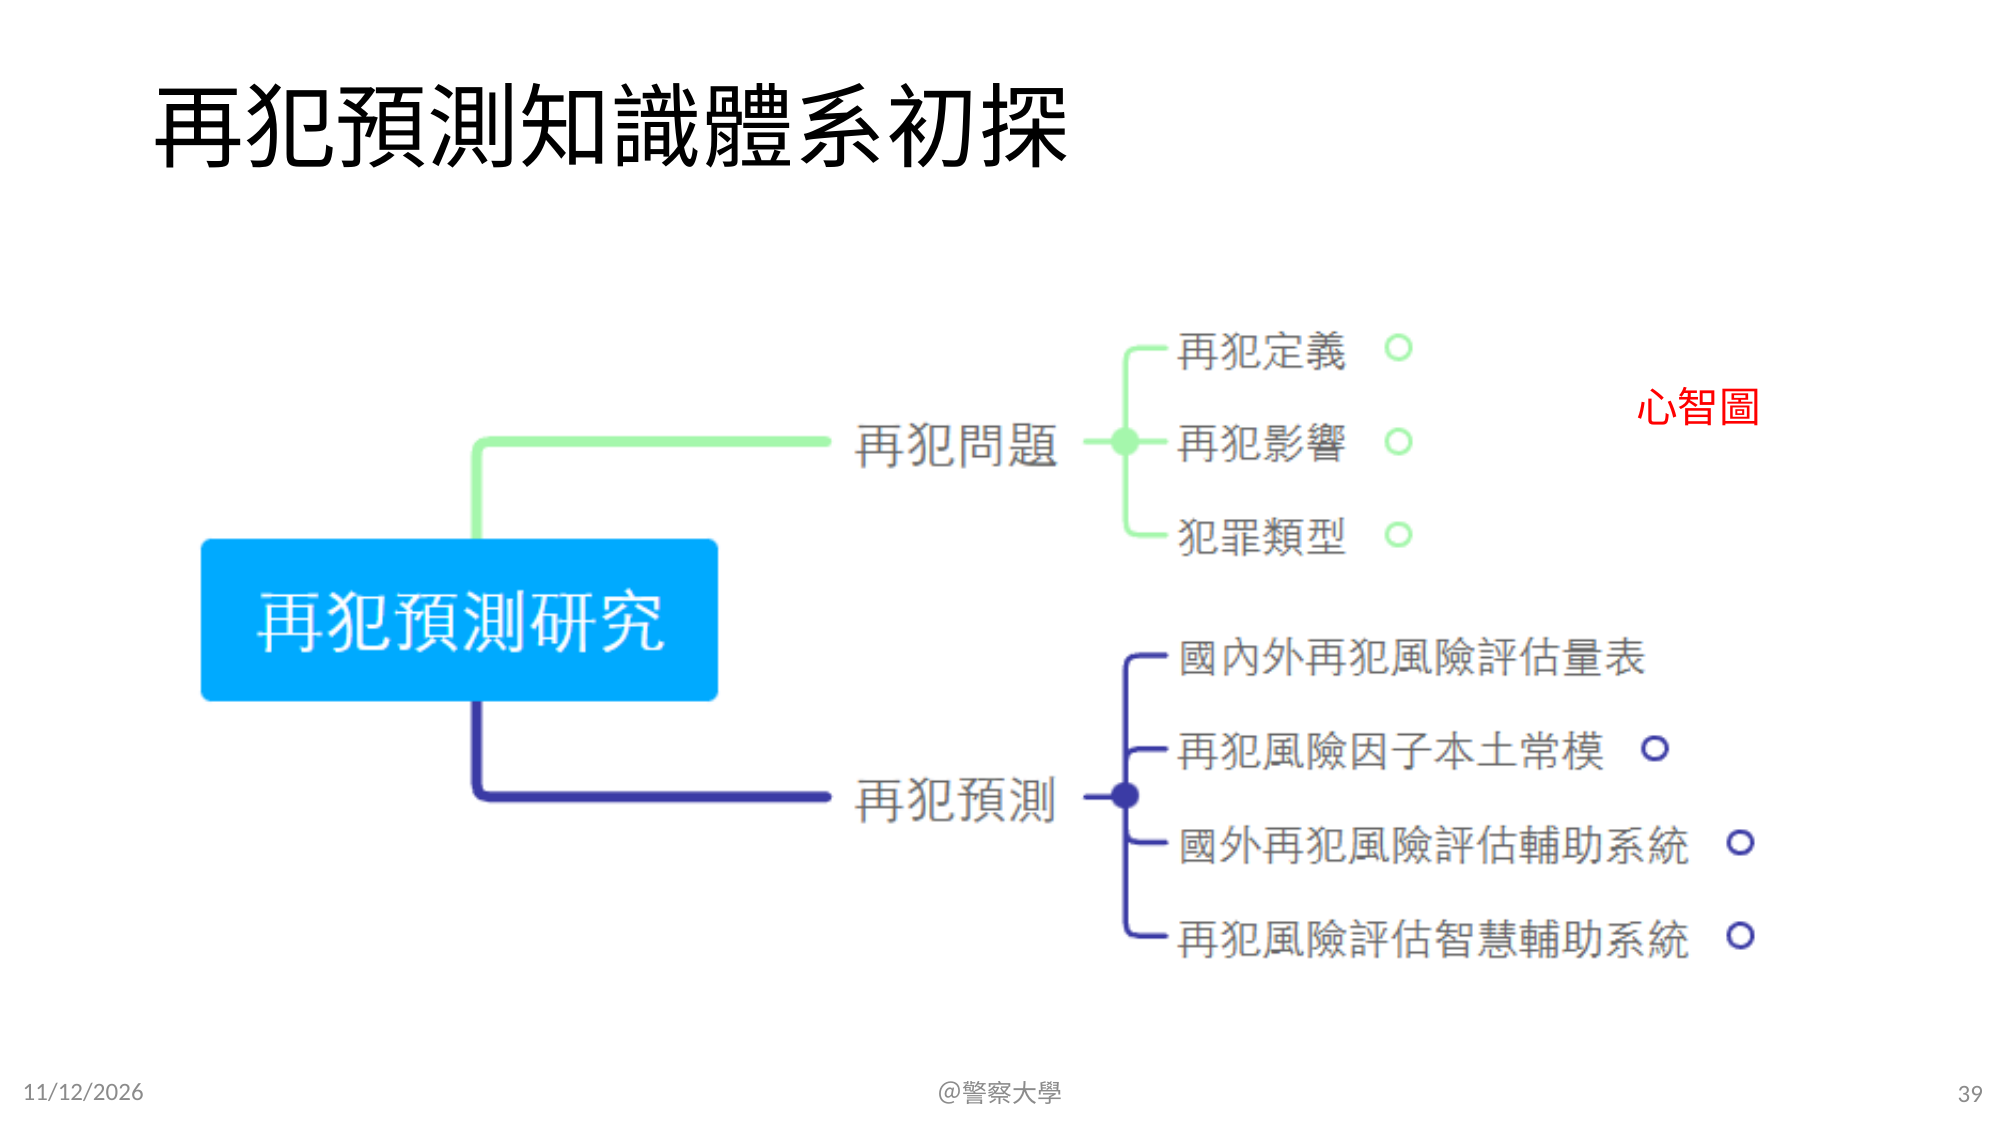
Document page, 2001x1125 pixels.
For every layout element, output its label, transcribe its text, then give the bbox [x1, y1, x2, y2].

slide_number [7, 1060, 458, 1121]
title 再犯預測知識體系初探 [137, 22, 1863, 240]
slide_number 39 [1548, 1062, 1999, 1123]
footer ＠警察大學 [662, 1062, 1338, 1123]
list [178, 317, 1787, 982]
